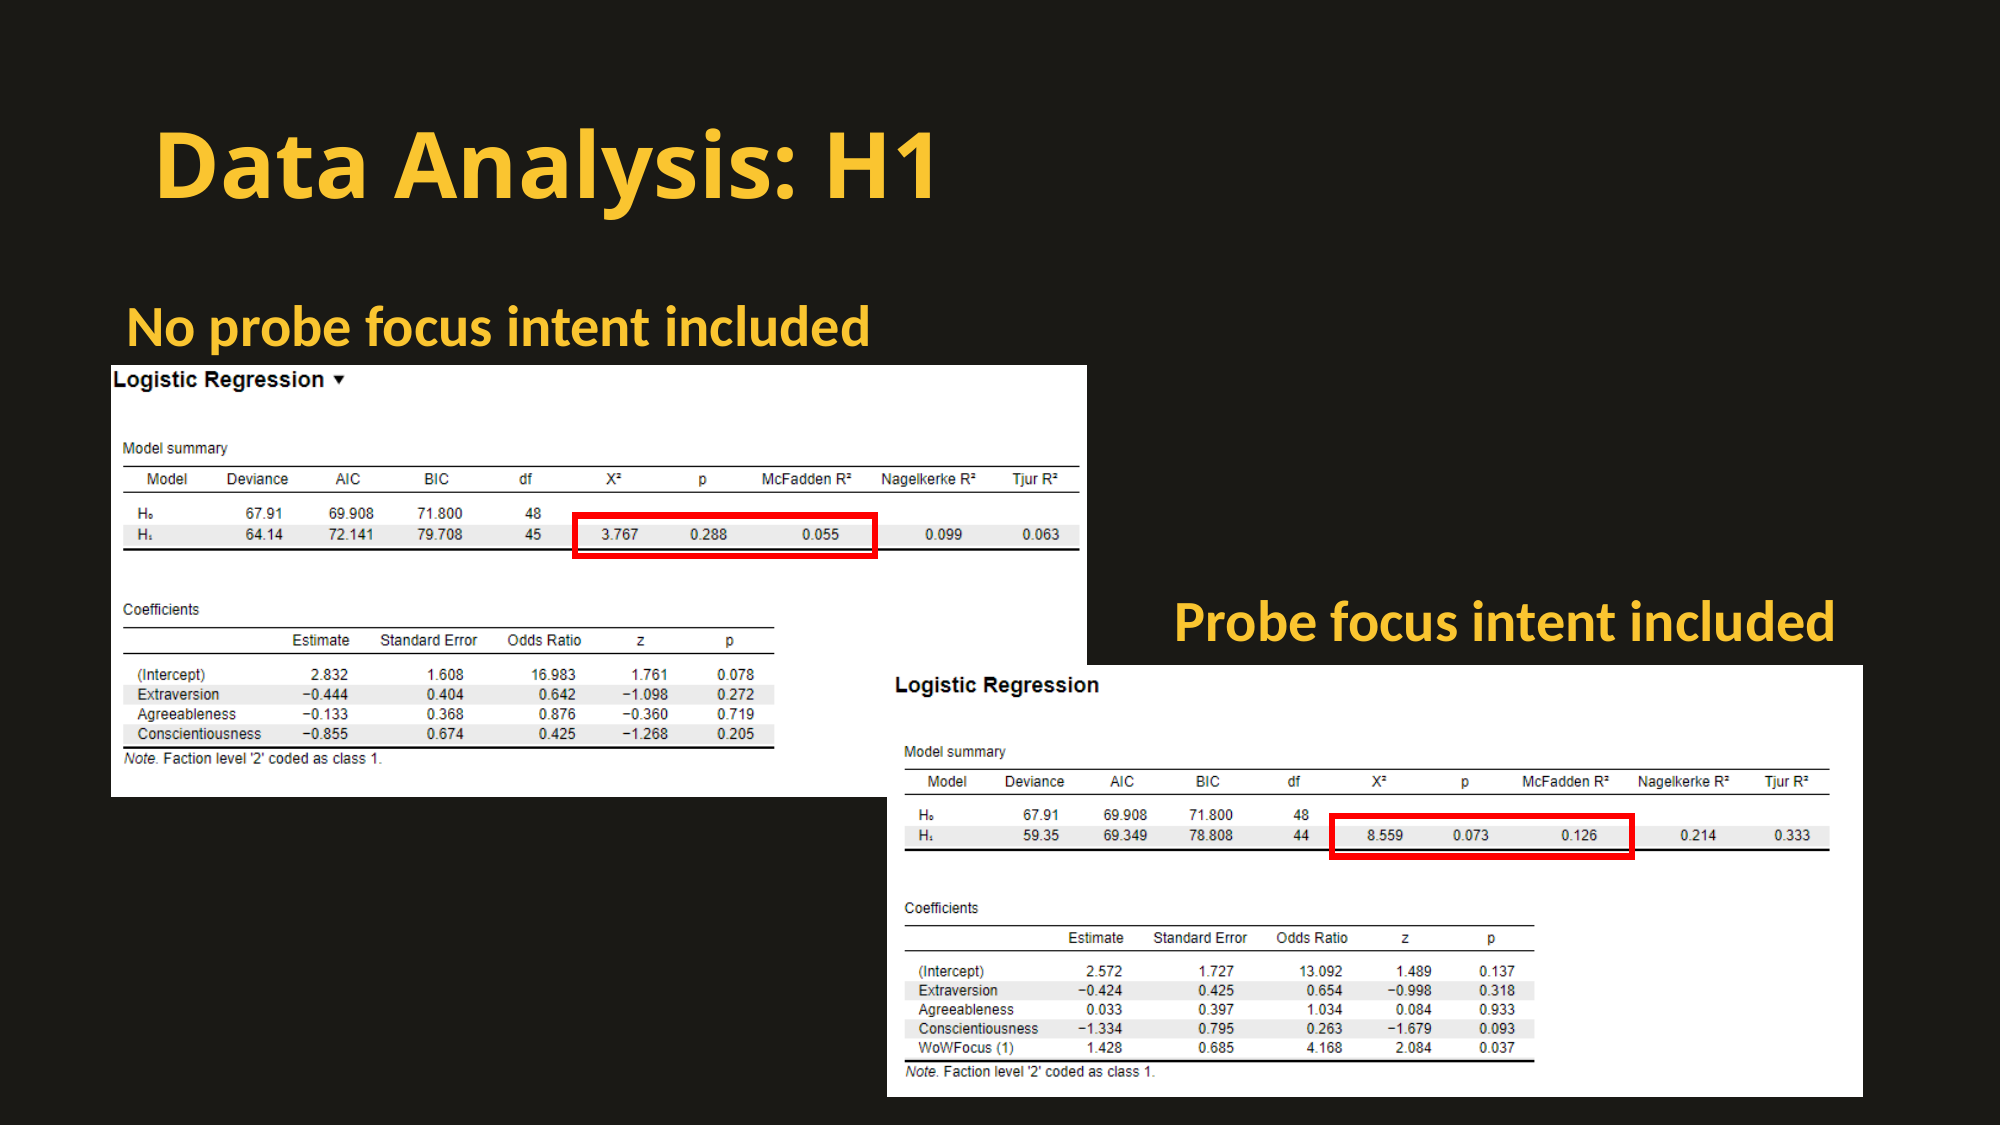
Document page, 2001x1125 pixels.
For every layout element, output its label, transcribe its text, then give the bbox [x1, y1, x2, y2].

text_box Probe focus intent included [1159, 583, 2000, 811]
title Data Analysis: H1 [137, 59, 1863, 278]
picture [111, 365, 1863, 1097]
list No probe focus intent included [111, 288, 1837, 516]
